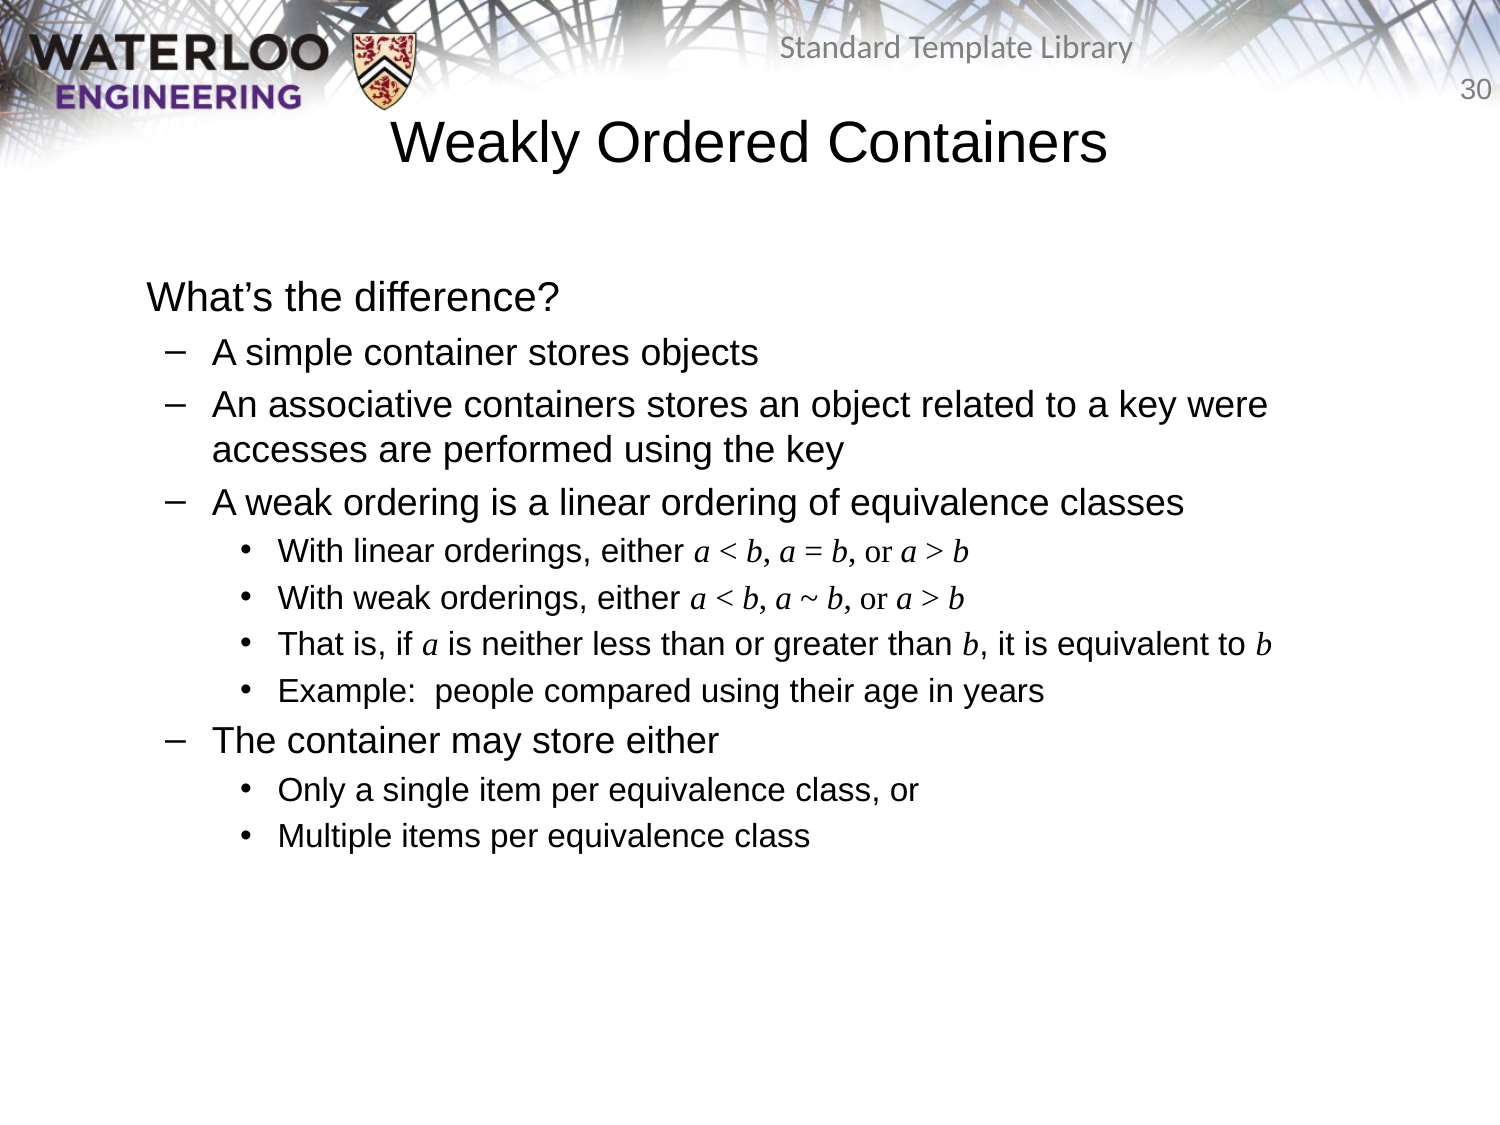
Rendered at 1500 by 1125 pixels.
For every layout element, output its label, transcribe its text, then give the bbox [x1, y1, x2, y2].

list What’s the difference? A simple container stores objects An associative containers stores an object related to a key were accesses are performed using the key A weak ordering is a linear ordering of equivalence classes With linear orderings, either a < b, a = b, or a > b With weak orderings, either a < b, a ~ b, or a > b That is, if a is neither less than or greater than b, it is equivalent to b Example: people compared using their age in years The container may store either Only a single item per equivalence class, or Multiple items per equivalence class [74, 262, 1426, 1006]
title Weakly Ordered Containers [74, 44, 1426, 233]
picture [0, 0, 1500, 1125]
